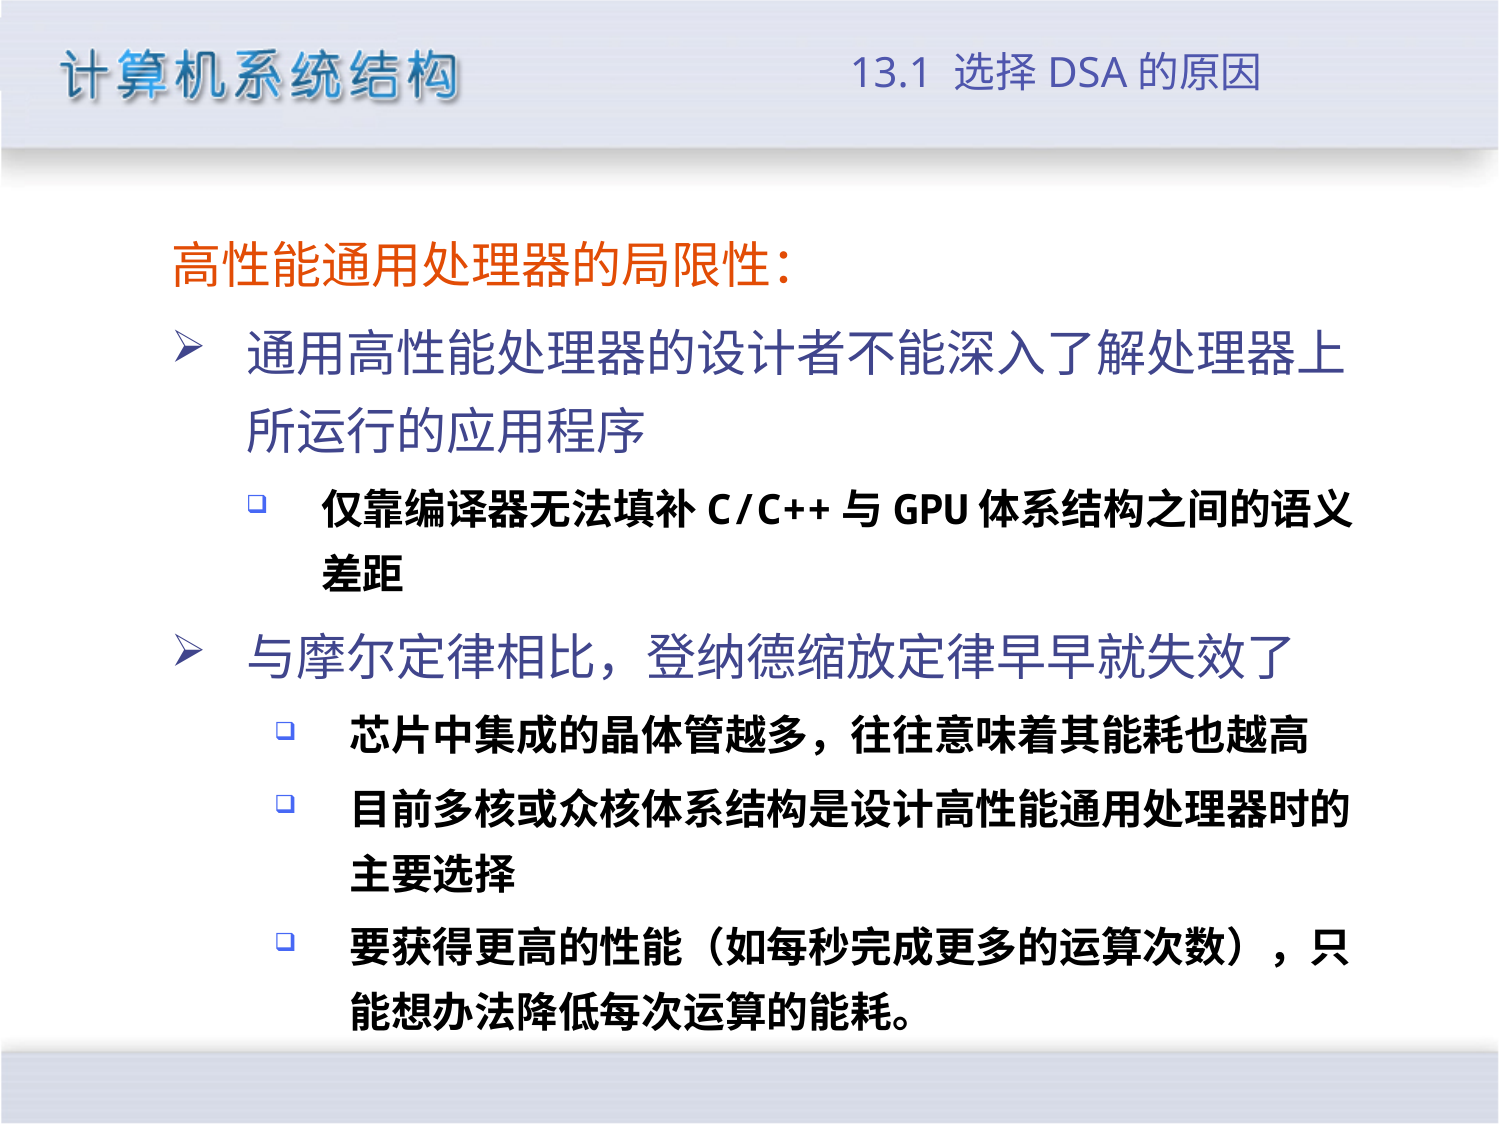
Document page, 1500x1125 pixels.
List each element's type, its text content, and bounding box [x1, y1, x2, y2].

picture [0, 0, 1500, 1125]
list 高性能通用处理器的局限性： 通用高性能处理器的设计者不能深入了解处理器上所运行的应用程序 仅靠编译器无法填补C/C++与GPU体系结构之间的语义差距 与摩尔定律相比，登纳德缩放定律早早就失效了 芯片中集成的晶体管越多，往往意味着其能耗也越高 目前多核或众核体系结构是设计高性能通用处理器时的主要选择 要获得更高的性能（如每秒完成更多的运算次数），只能想办法降低每次运算的能耗。 [52, 207, 1385, 844]
title 13.1 选择DSA的原因 [637, 40, 1476, 104]
